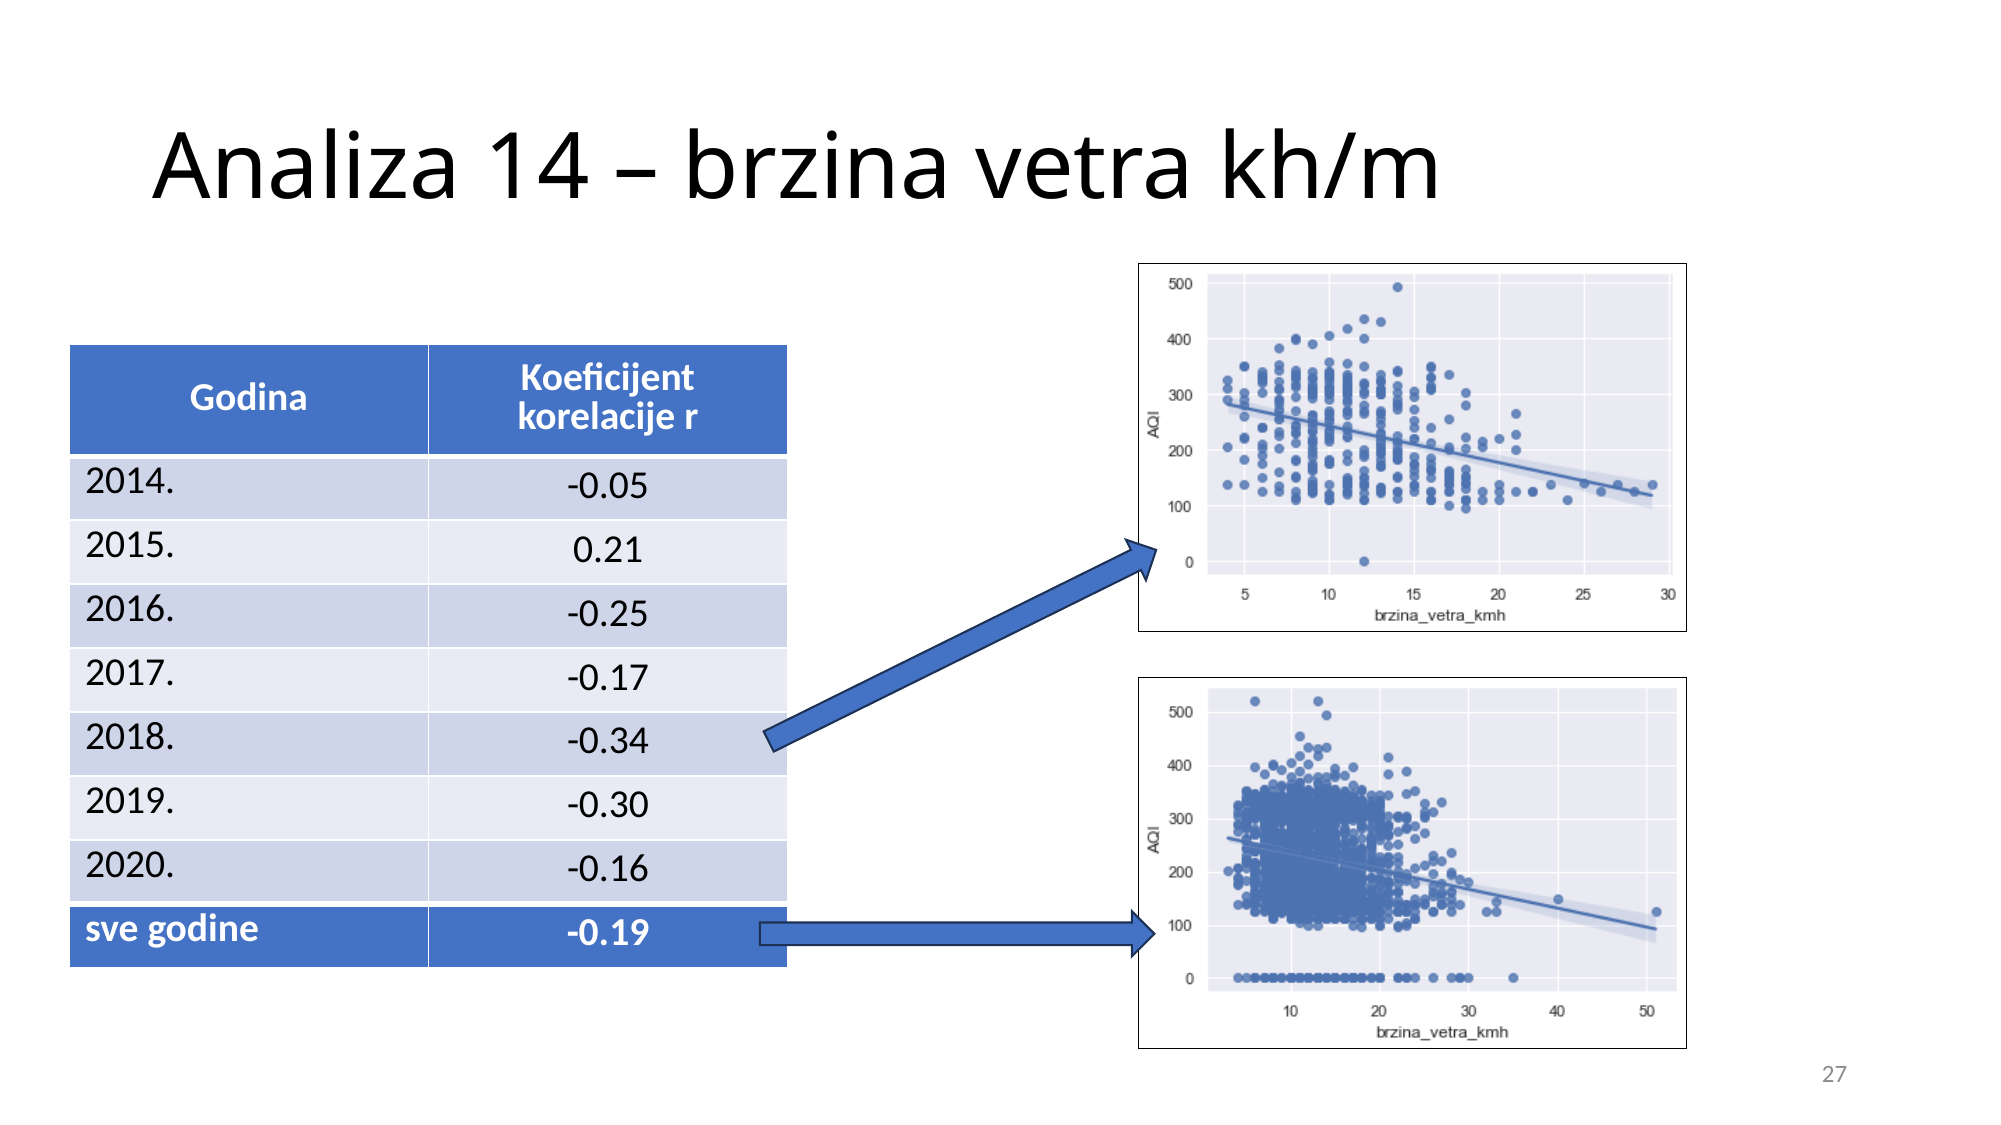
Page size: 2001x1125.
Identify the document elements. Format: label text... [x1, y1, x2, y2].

title Analiza 14 – brzina vetra kh/m [137, 59, 1863, 278]
table_header Koeficijent korelacije r [429, 345, 787, 454]
table_cell -0.05 [429, 459, 787, 519]
table_cell sve godine [70, 907, 428, 967]
picture [1138, 263, 1687, 632]
table_cell 2014. [70, 459, 428, 519]
slide_number 27 [1412, 1042, 1863, 1103]
table_cell -0.25 [429, 585, 787, 647]
picture [1138, 677, 1687, 1049]
table_cell 2018. [70, 713, 428, 775]
table_cell 2017. [70, 649, 428, 711]
table_cell -0.17 [429, 649, 787, 711]
table_header Godina [70, 345, 428, 454]
table_cell 2020. [70, 841, 428, 901]
text_box [758, 908, 1138, 959]
table_cell -0.34 [429, 713, 787, 775]
table_cell 2019. [70, 777, 428, 839]
table_cell -0.16 [429, 841, 787, 901]
table_cell -0.30 [429, 777, 787, 839]
text_box [762, 537, 1138, 753]
table_cell 2015. [70, 521, 428, 583]
table_cell 2016. [70, 585, 428, 647]
table_cell 0.21 [429, 521, 787, 583]
table_cell -0.19 [429, 907, 787, 967]
